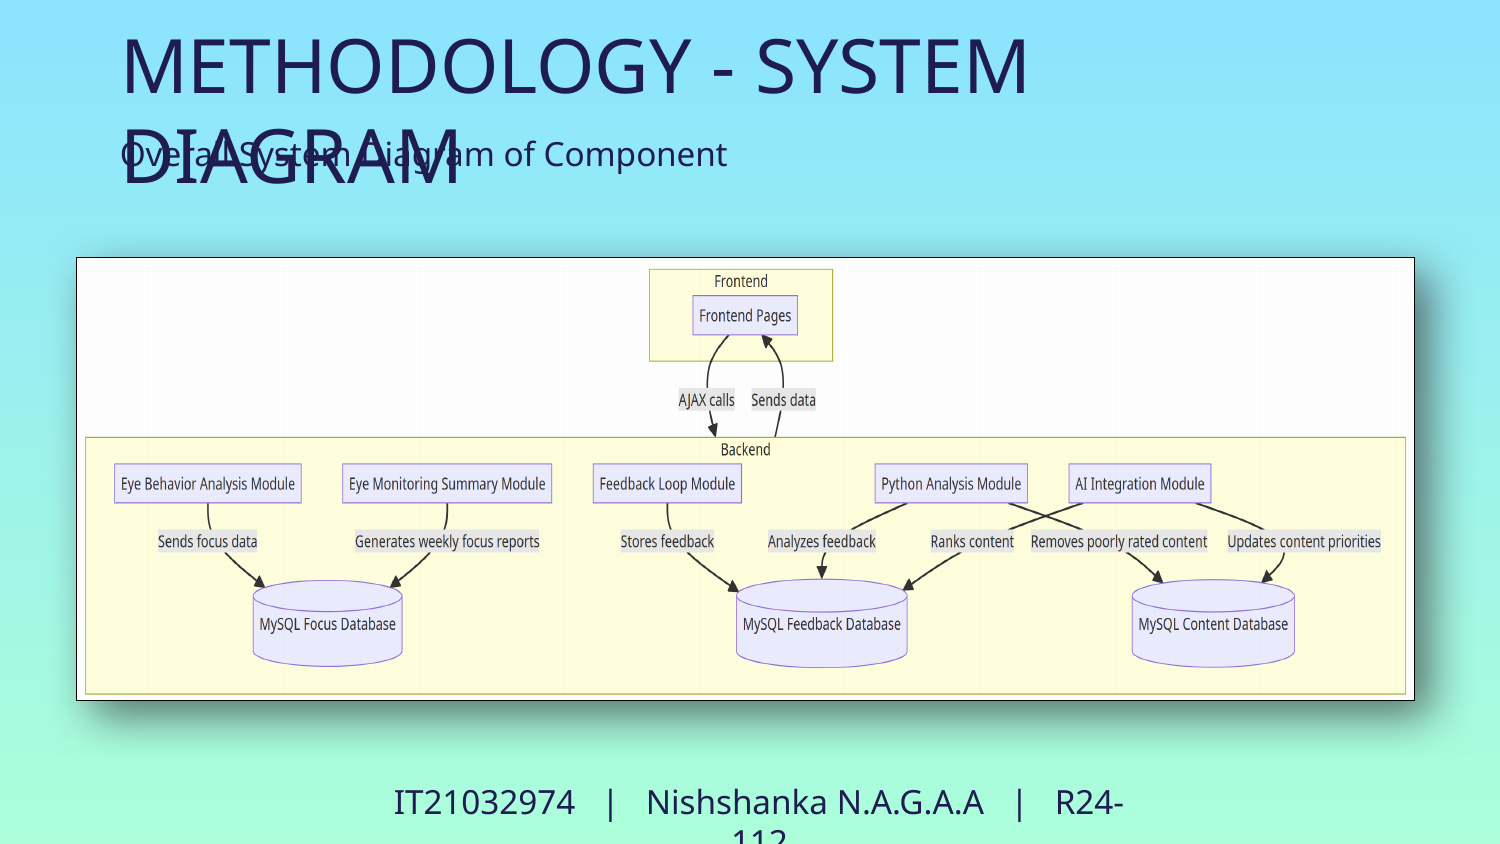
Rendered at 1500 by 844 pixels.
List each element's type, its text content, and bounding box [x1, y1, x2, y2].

picture [76, 256, 1415, 702]
text_box METHODOLOGY - SYSTEM DIAGRAM [105, 3, 1386, 93]
text_box Overall System Diagram of Component [86, 117, 1443, 191]
text_box IT21032974 | Nishshanka N.A.G.A.A | R24-112 [358, 797, 1161, 844]
